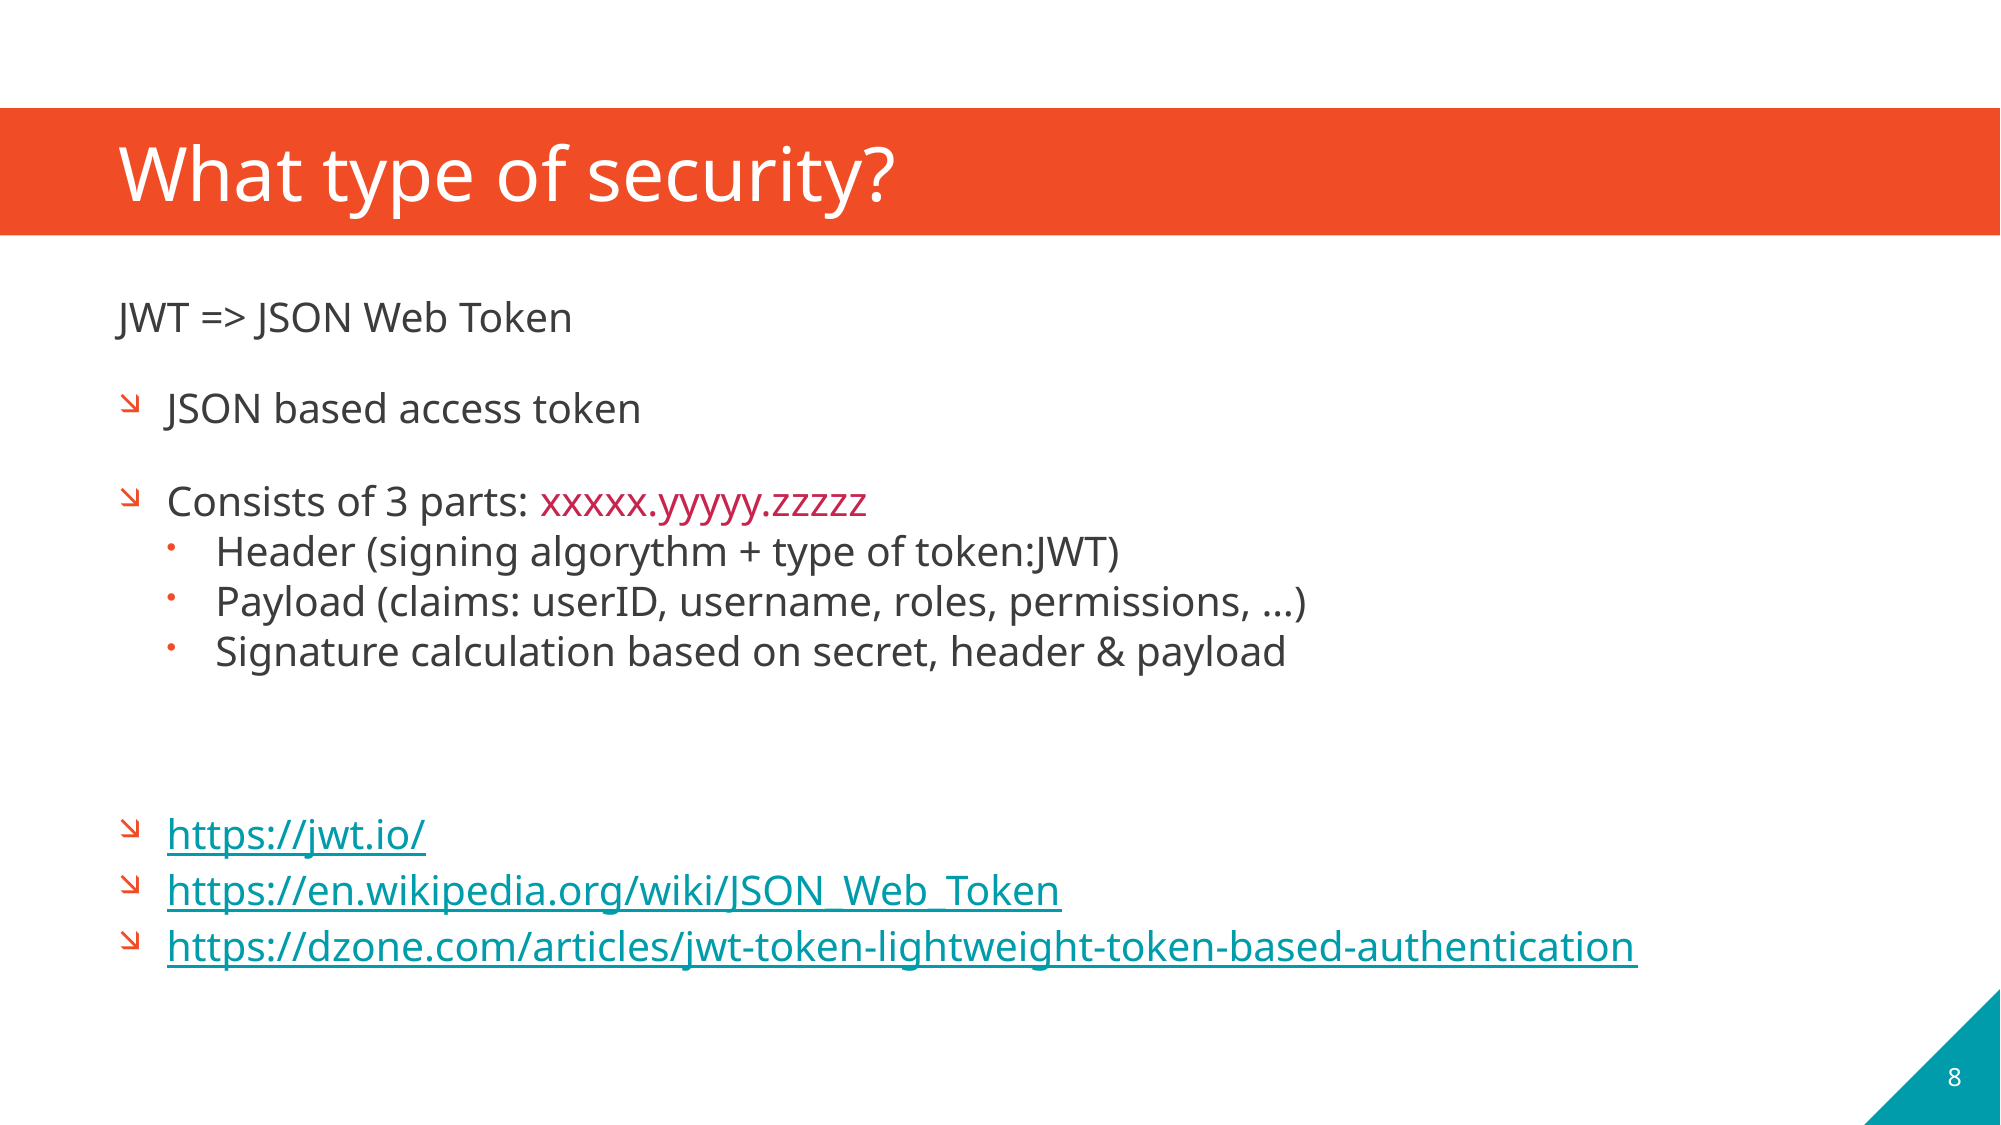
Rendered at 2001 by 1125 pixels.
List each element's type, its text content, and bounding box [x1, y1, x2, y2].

list JWT => JSON Web Token JSON based access token Consists of 3 parts: xxxxx.yyyyy.zzzzz Header (signing algorythm + type of token:JWT) Payload (claims: userID, username, roles, permissions, …) Signature calculation based on secret, header & payload https://jwt.io/ https://en.wikipedia.org/wiki/JSON_Web_Token https://dzone.com/articles/jwt-token-lightweight-token-based-authentication [0, 237, 2000, 1040]
title What type of security? [0, 108, 2000, 236]
slide_number 8 [1862, 987, 2000, 1125]
